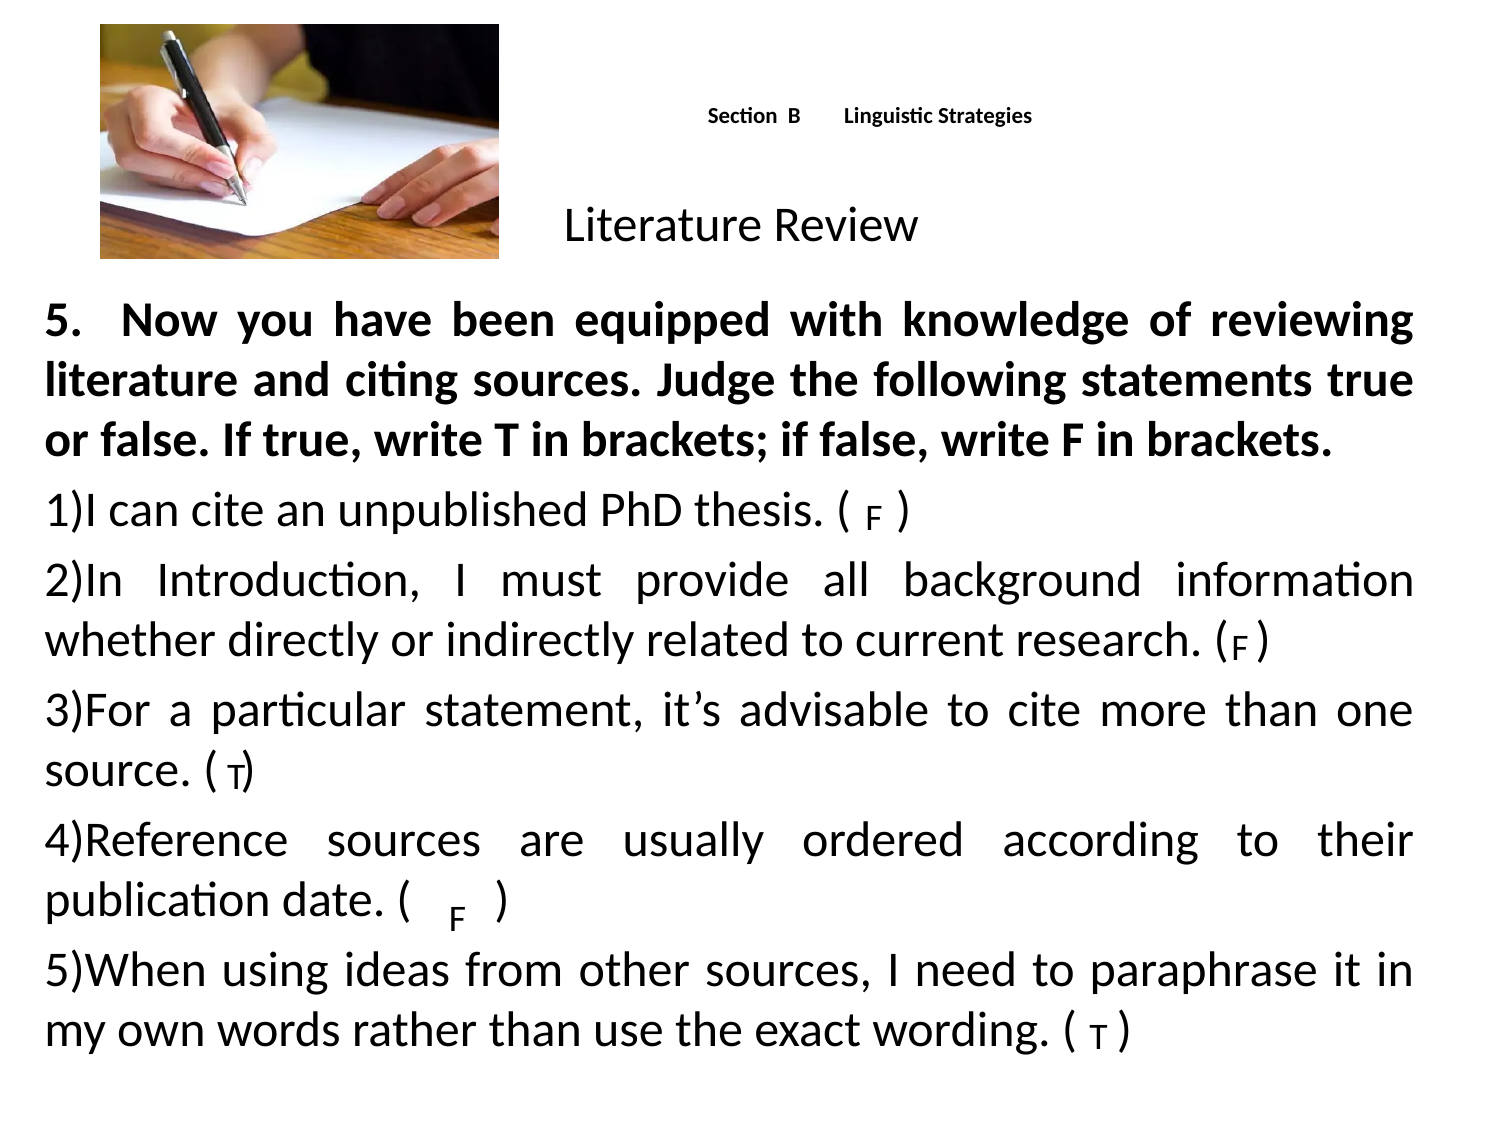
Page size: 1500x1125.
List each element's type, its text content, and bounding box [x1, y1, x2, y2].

title Section B Linguistic Strategies [144, 19, 1500, 205]
text_box Literature Review [549, 184, 1117, 260]
list 5. Now you have been equipped with knowledge of reviewing literature and citing sources. Judge the following statements true or false. If true, write T in brackets; if false, write F in brackets. 1)I can cite an unpublished PhD thesis. ( ) 2)In Introduction, I must provide all background information whether directly or indirectly related to current research. ( ) 3)For a particular statement, it’s advisable to cite more than one source. ( ) 4)Reference sources are usually ordered according to their publication date. ( ) 5)When using ideas from other sources, I need to paraphrase it in my own words rather than use the exact wording. ( ) [29, 278, 1431, 1083]
text_box F [1197, 620, 1284, 671]
text_box F [414, 891, 501, 942]
picture [100, 24, 499, 260]
text_box F [831, 489, 917, 541]
text_box T [1055, 1009, 1142, 1060]
text_box T [193, 749, 279, 801]
